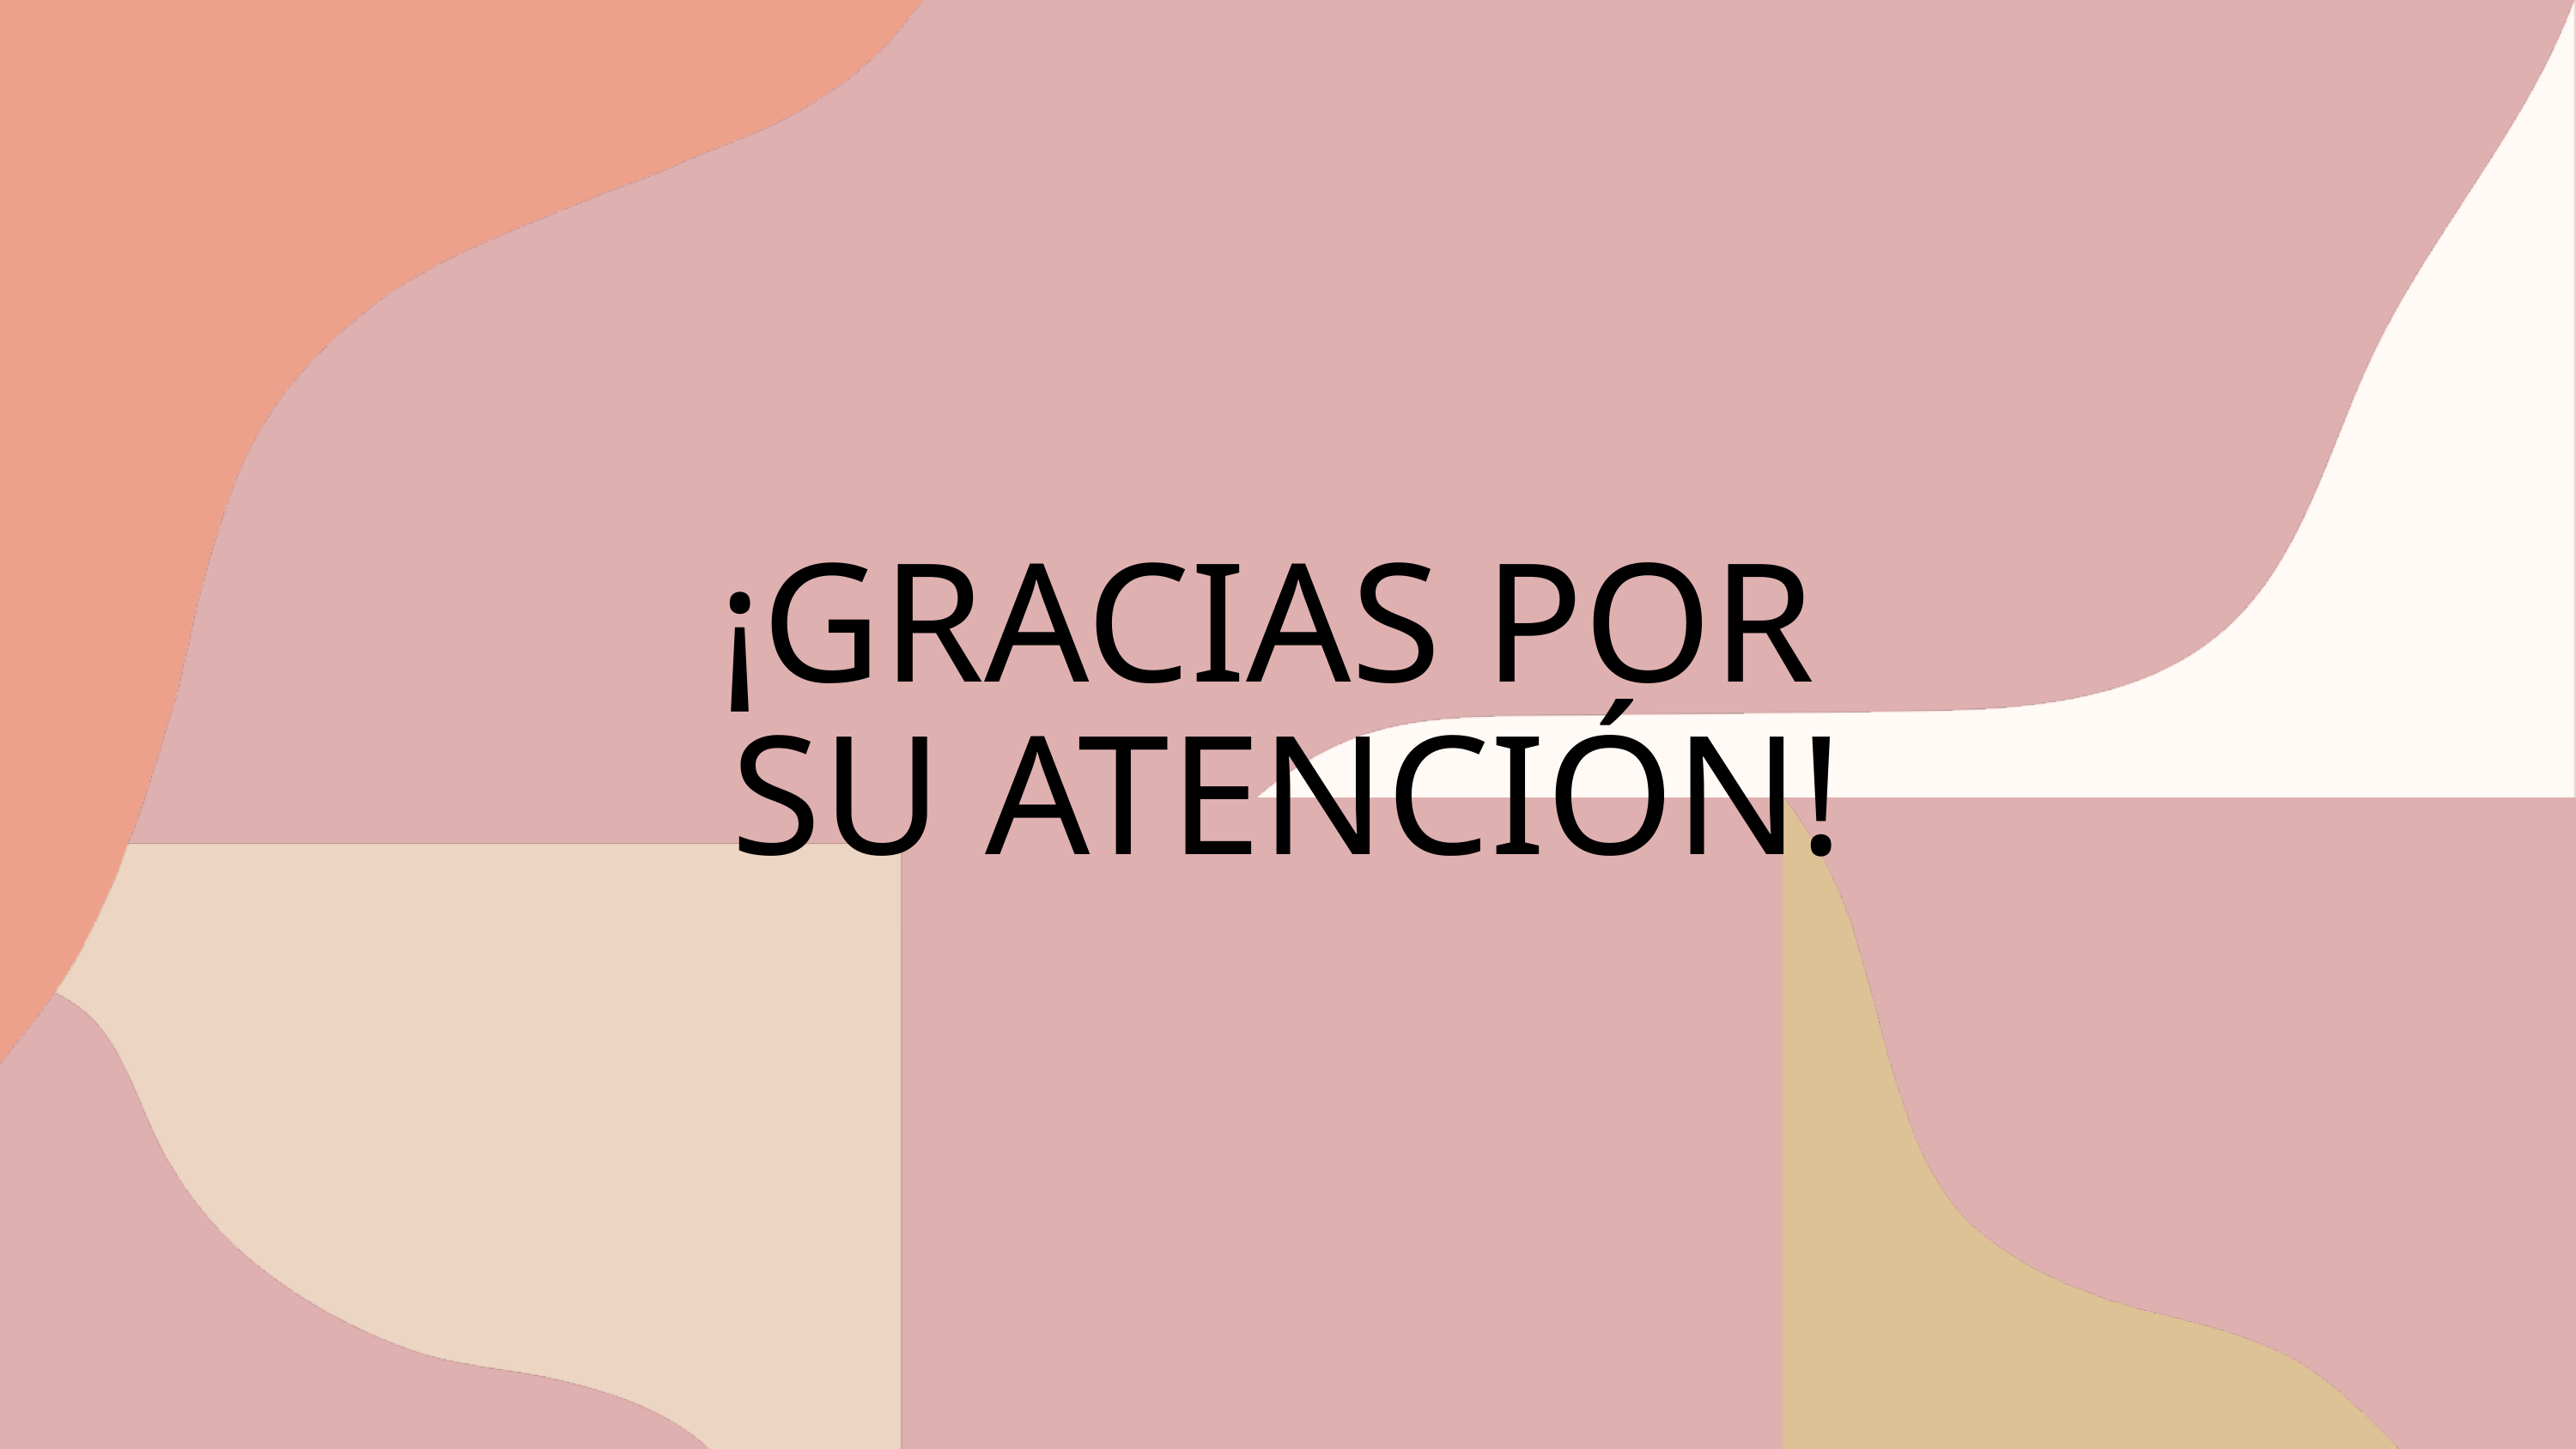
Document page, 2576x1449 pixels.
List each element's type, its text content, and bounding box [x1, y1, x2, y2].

text_box ¡GRACIAS POR SU ATENCIÓN! [433, 542, 2143, 888]
text_box [0, 1110, 903, 1449]
text_box [1257, 0, 2576, 797]
text_box [1782, 797, 2576, 1449]
text_box [0, 0, 993, 1110]
